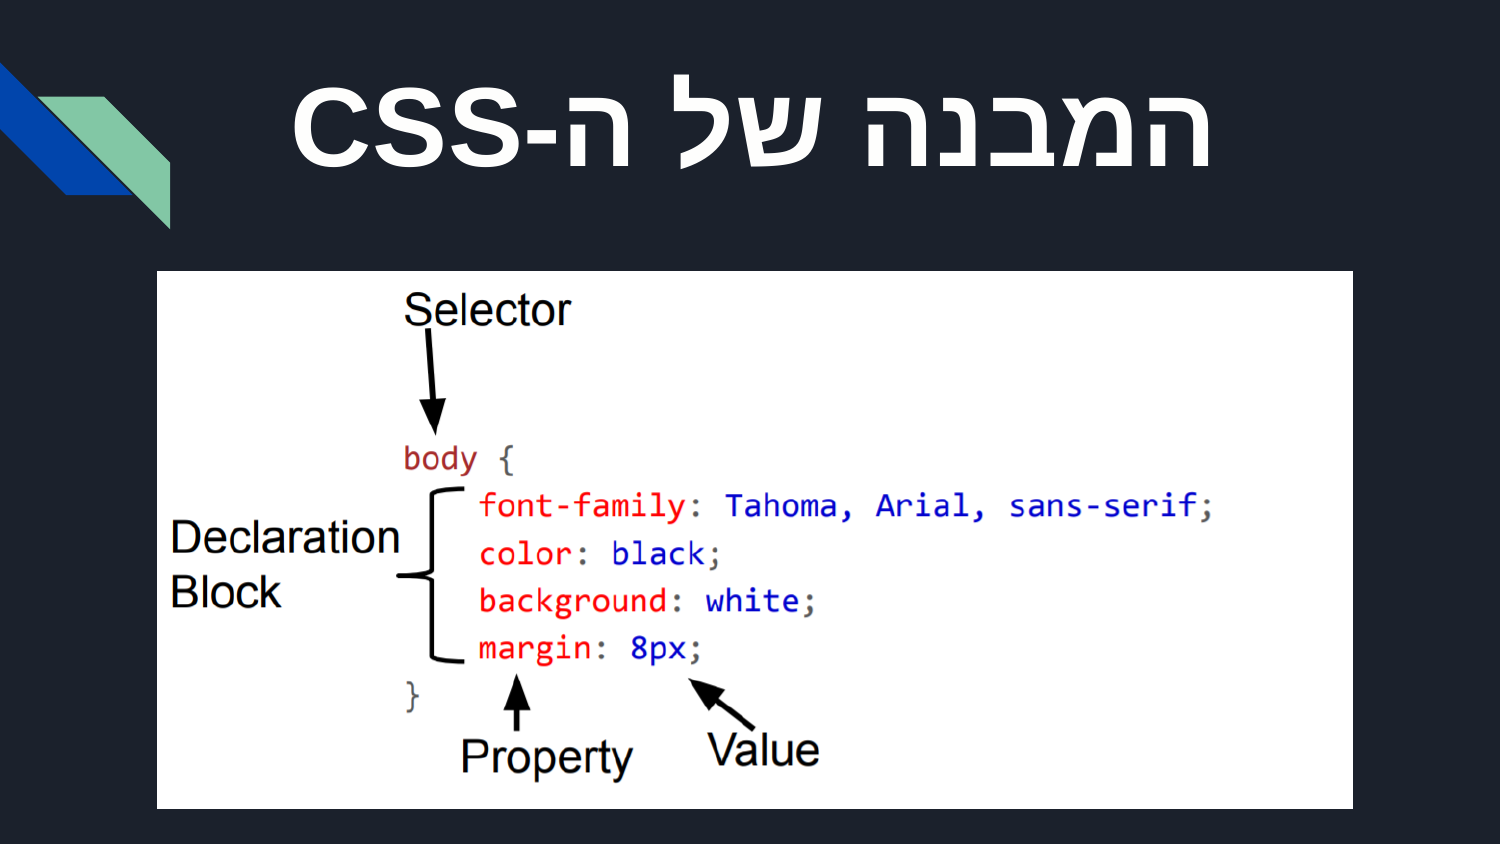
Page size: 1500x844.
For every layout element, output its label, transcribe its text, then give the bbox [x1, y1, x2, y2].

text_box המבנה של ה-CSS [274, 46, 1235, 197]
picture [157, 271, 1353, 809]
